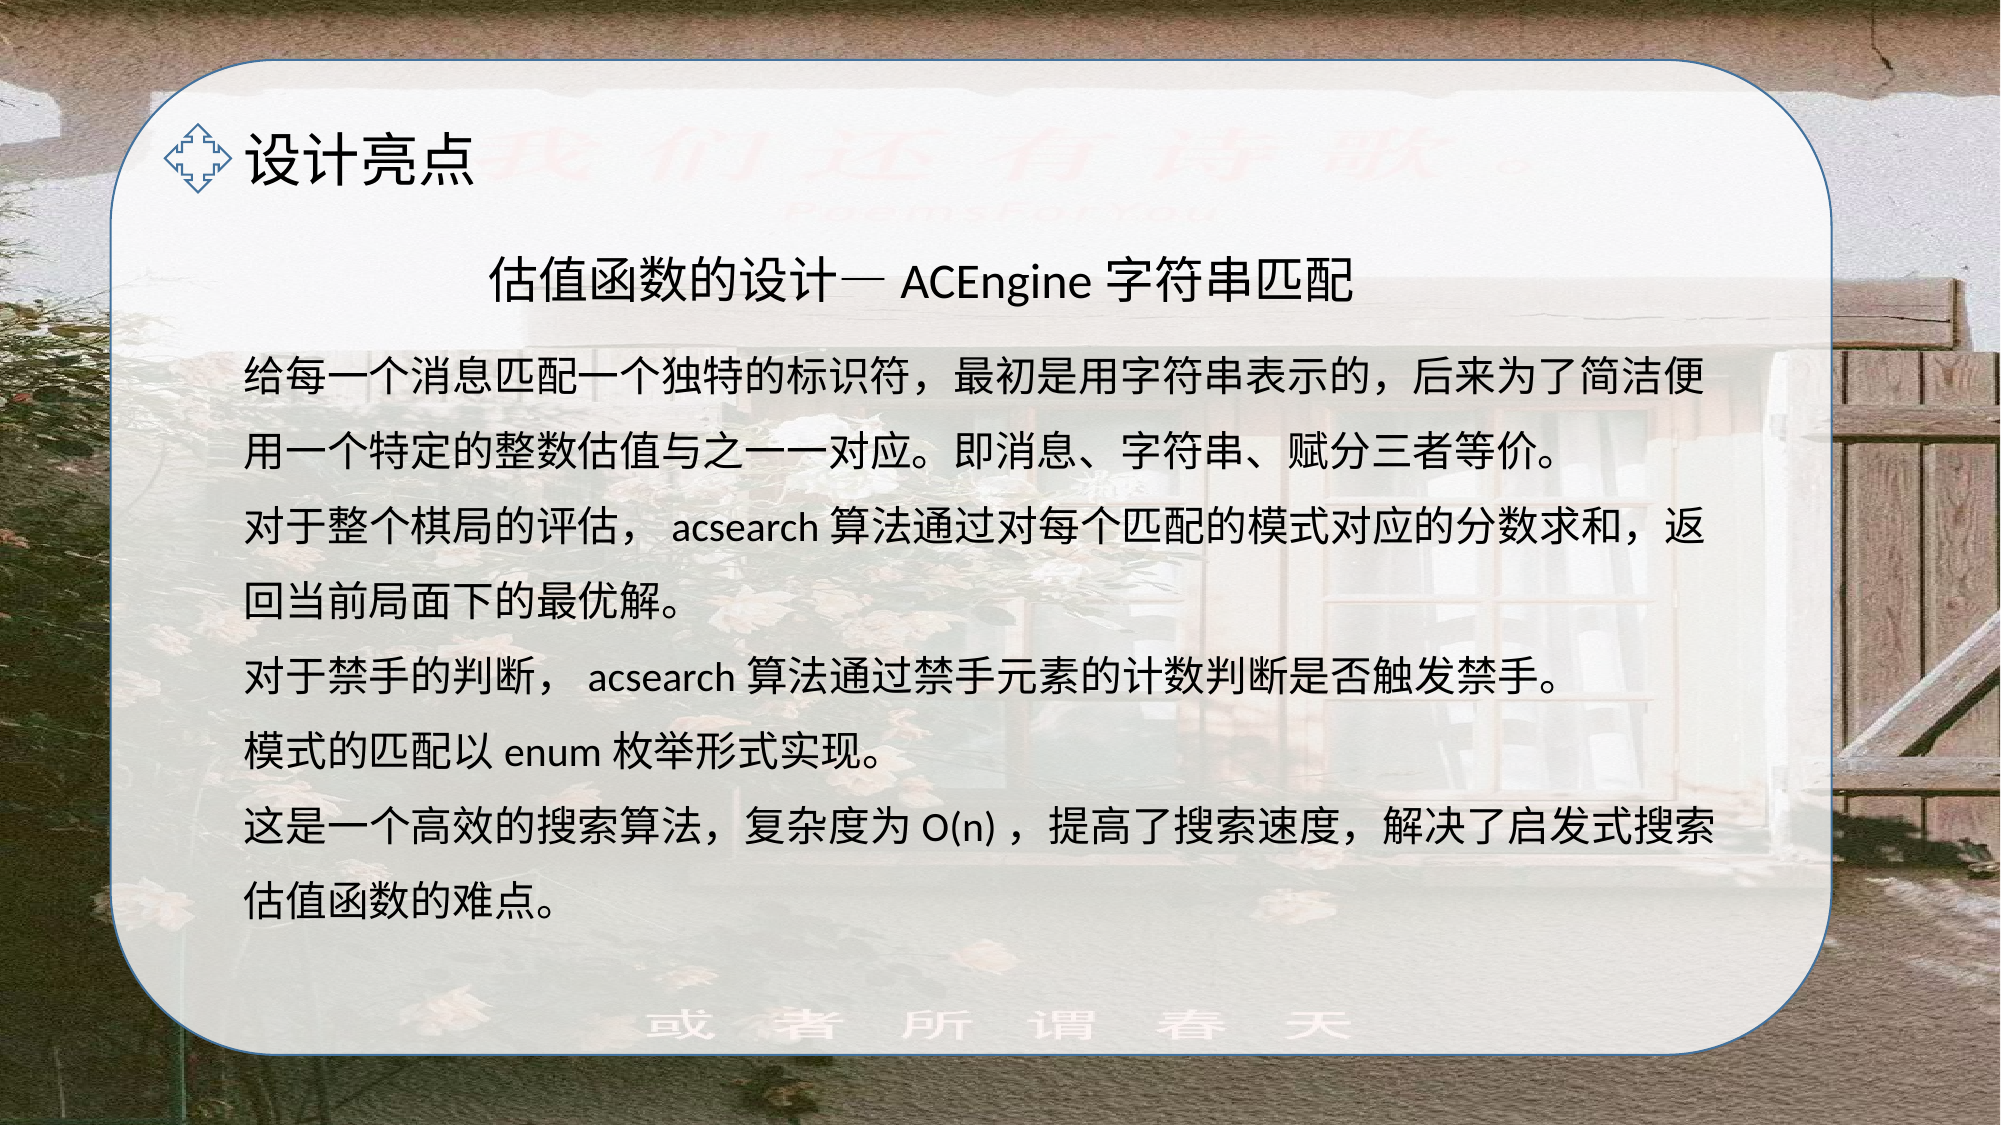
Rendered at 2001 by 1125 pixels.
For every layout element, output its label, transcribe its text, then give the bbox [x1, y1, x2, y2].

picture [0, 0, 2001, 1125]
text_box [109, 58, 1833, 1056]
text_box 估值函数的设计—ACEngine字符串匹配 [473, 240, 1471, 316]
text_box 给每一个消息匹配一个独特的标识符，最初是用字符串表示的，后来为了简洁便用一个特定的整数估值与之一一对应。即消息、字符串、赋分三者等价。 对于整个棋局的评估，acsearch算法通过对每个匹配的模式对应的分数求和，返回当前局面下的最优解。 对于禁手的判断，acsearch算法通过禁手元素的计数判断是否触发禁手。 模式的匹配以enum枚举形式实现。 这是一个高效的搜索算法，复杂度为O(n)，提高了搜索速度，解决了启发式搜索估值函数的难点。 [228, 316, 1748, 932]
text_box [163, 122, 233, 194]
text_box 设计亮点 [228, 115, 790, 201]
